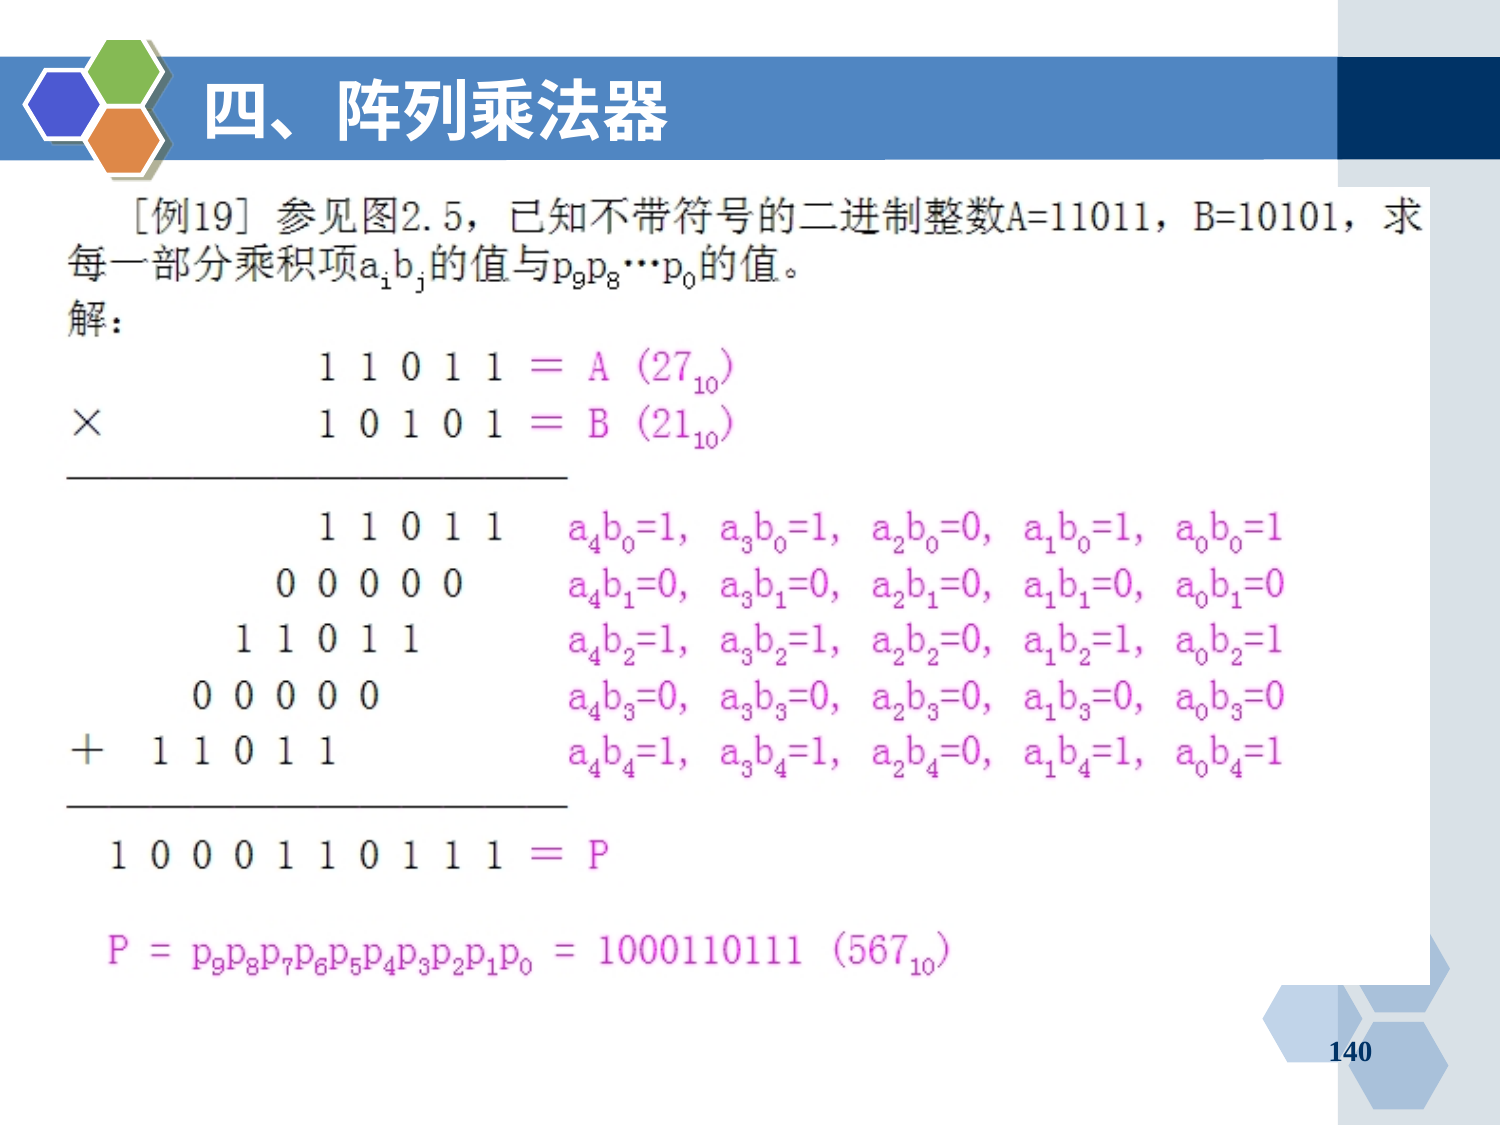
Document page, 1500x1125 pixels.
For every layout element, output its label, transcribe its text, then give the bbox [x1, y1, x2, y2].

title 四、阵列乘法器 [187, 62, 1288, 156]
picture [46, 187, 1431, 985]
slide_number 140 [1074, 1024, 1388, 1101]
